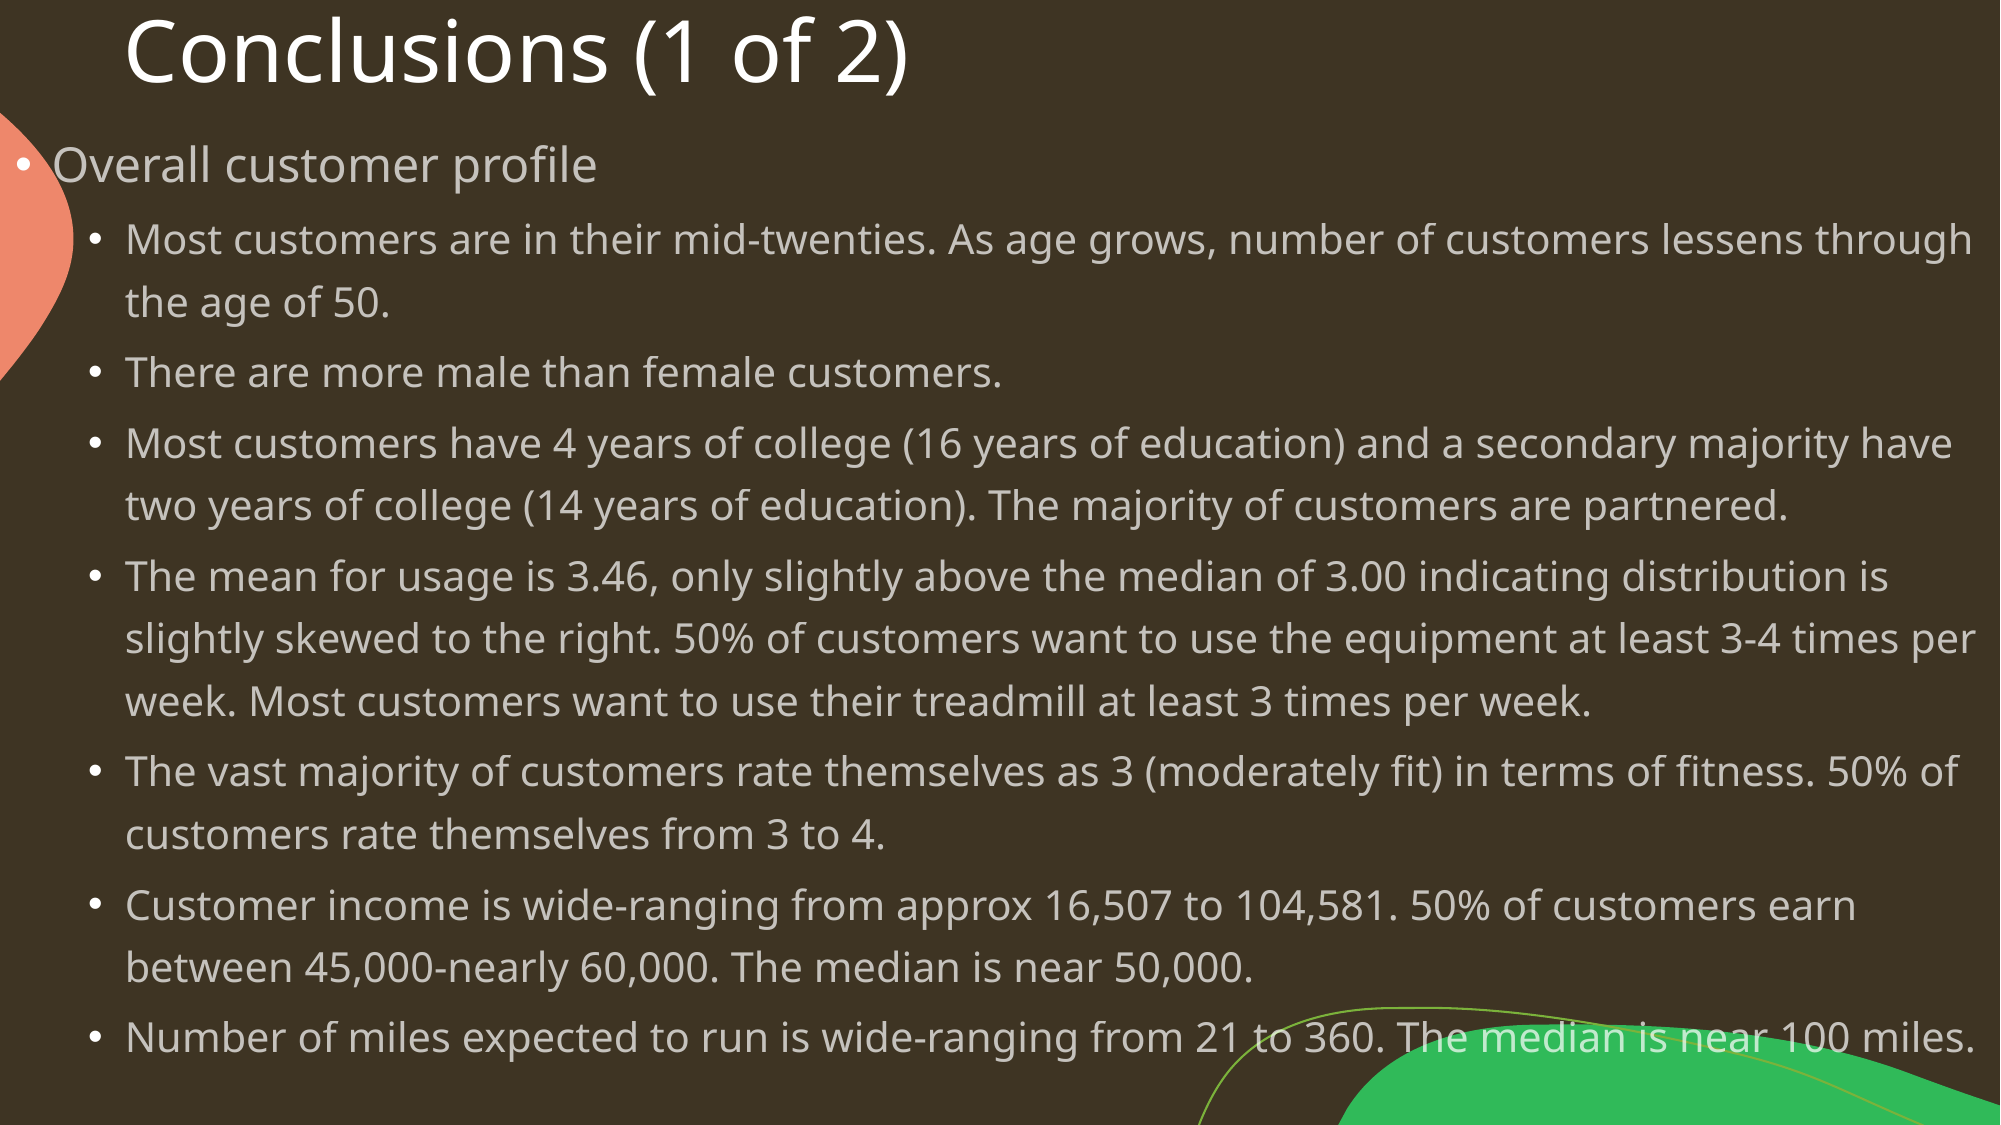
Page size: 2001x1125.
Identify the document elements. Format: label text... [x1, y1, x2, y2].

title Conclusions (1 of 2) [108, 0, 1859, 109]
list Overall customer profile Most customers are in their mid-twenties. As age grows, number of customers lessens through the age of 50. There are more male than female customers. Most customers have 4 years of college (16 years of education) and a secondary majority have two years of college (14 years of education). The majority of customers are partnered. The mean for usage is 3.46, only slightly above the median of 3.00 indicating distribution is slightly skewed to the right. 50% of customers want to use the equipment at least 3-4 times per week. Most customers want to use their treadmill at least 3 times per week. The vast majority of customers rate themselves as 3 (moderately fit) in terms of fitness. 50% of customers rate themselves from 3 to 4. Customer income is wide-ranging from approx 16,507 to 104,581. 50% of customers earn between 45,000-nearly 60,000. The median is near 50,000. Number of miles expected to run is wide-ranging from 21 to 360. The median is near 100 miles. [0, 112, 2000, 1125]
